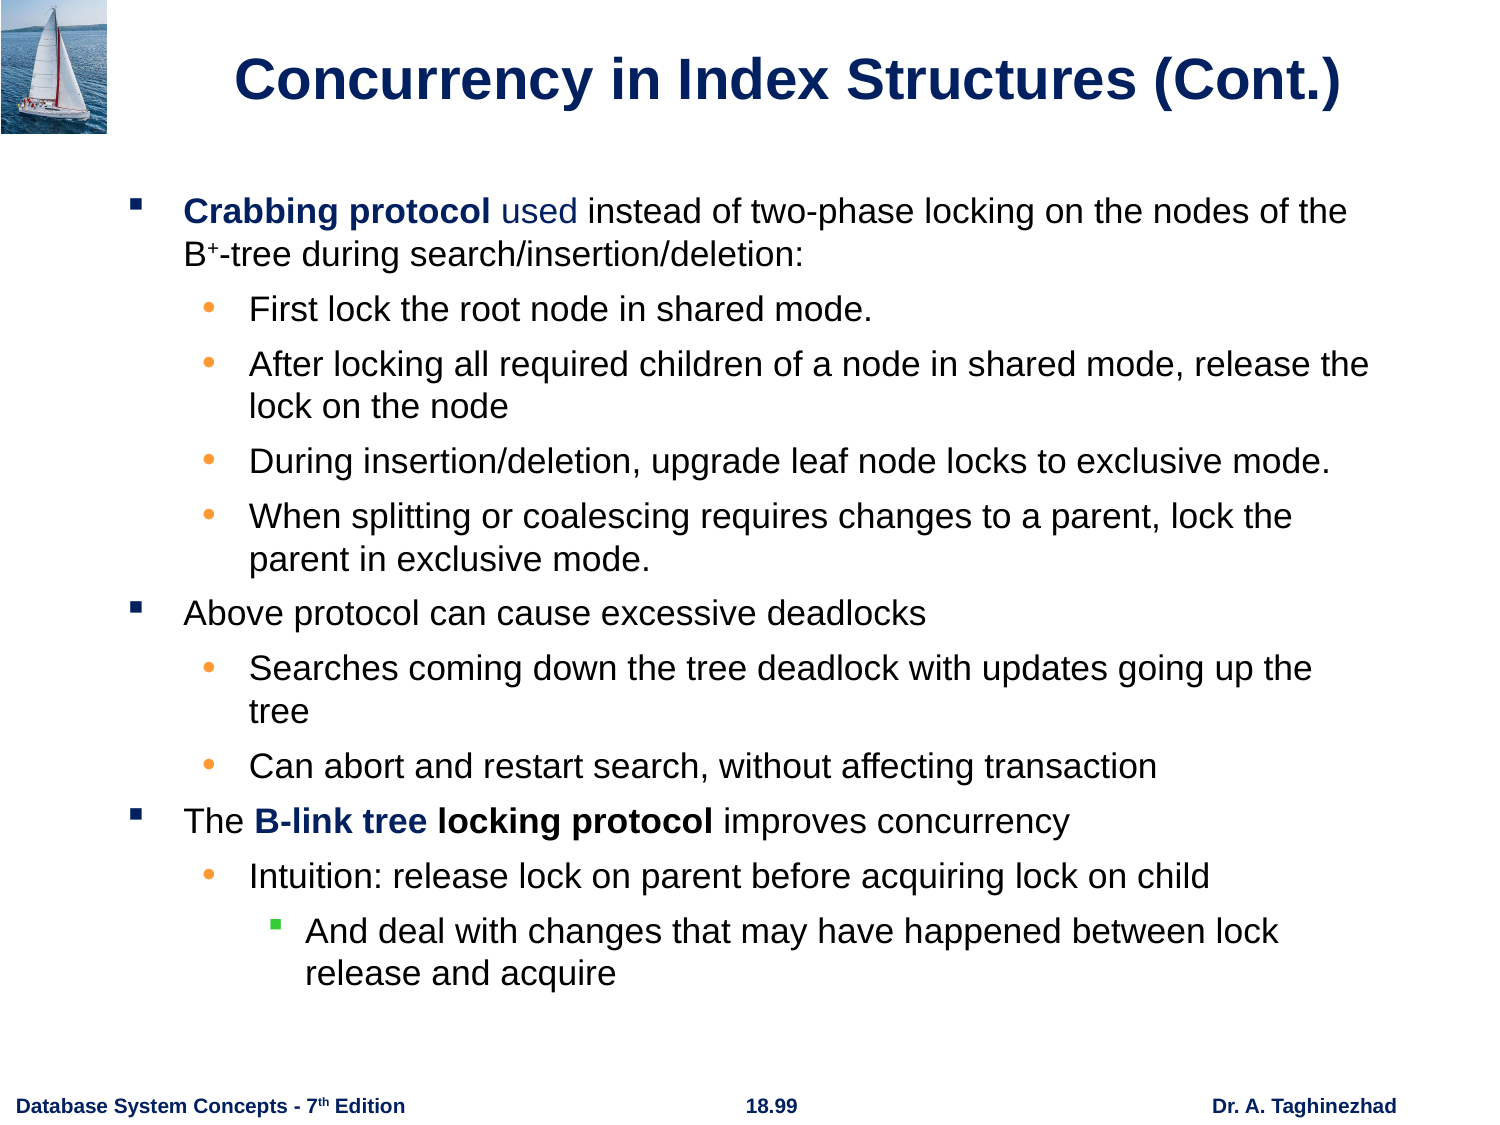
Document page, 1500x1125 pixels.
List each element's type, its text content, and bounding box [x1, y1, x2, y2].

list Crabbing protocol used instead of two-phase locking on the nodes of the B+-tree during search/insertion/deletion: First lock the root node in shared mode. After locking all required children of a node in shared mode, release the lock on the node During insertion/deletion, upgrade leaf node locks to exclusive mode. When splitting or coalescing requires changes to a parent, lock the parent in exclusive mode. Above protocol can cause excessive deadlocks Searches coming down the tree deadlock with updates going up the tree Can abort and restart search, without affecting transaction The B-link tree locking protocol improves concurrency Intuition: release lock on parent before acquiring lock on child And deal with changes that may have happened between lock release and acquire [112, 180, 1393, 1062]
picture [1, 0, 107, 134]
title Concurrency in Index Structures (Cont.) [125, 18, 1452, 120]
